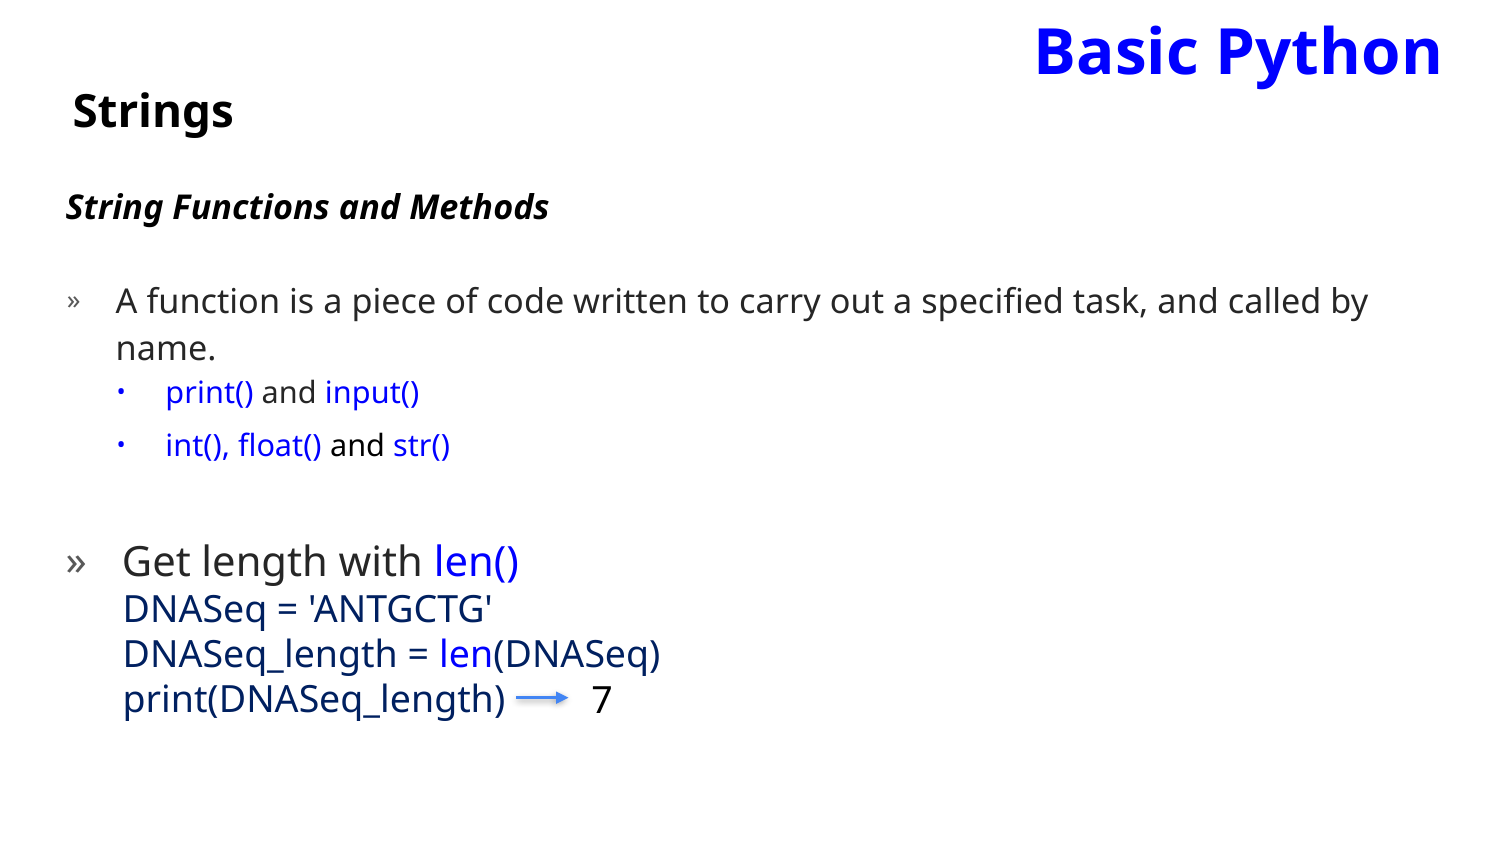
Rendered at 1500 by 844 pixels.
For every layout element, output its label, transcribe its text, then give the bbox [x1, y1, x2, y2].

list Strings [57, 77, 260, 157]
list String Functions and Methods A function is a piece of code written to carry out a specified task, and called by name. print() and input() int(), float() and str() [50, 171, 1430, 473]
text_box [50, 526, 801, 730]
list Basic Python [1018, 8, 1494, 106]
